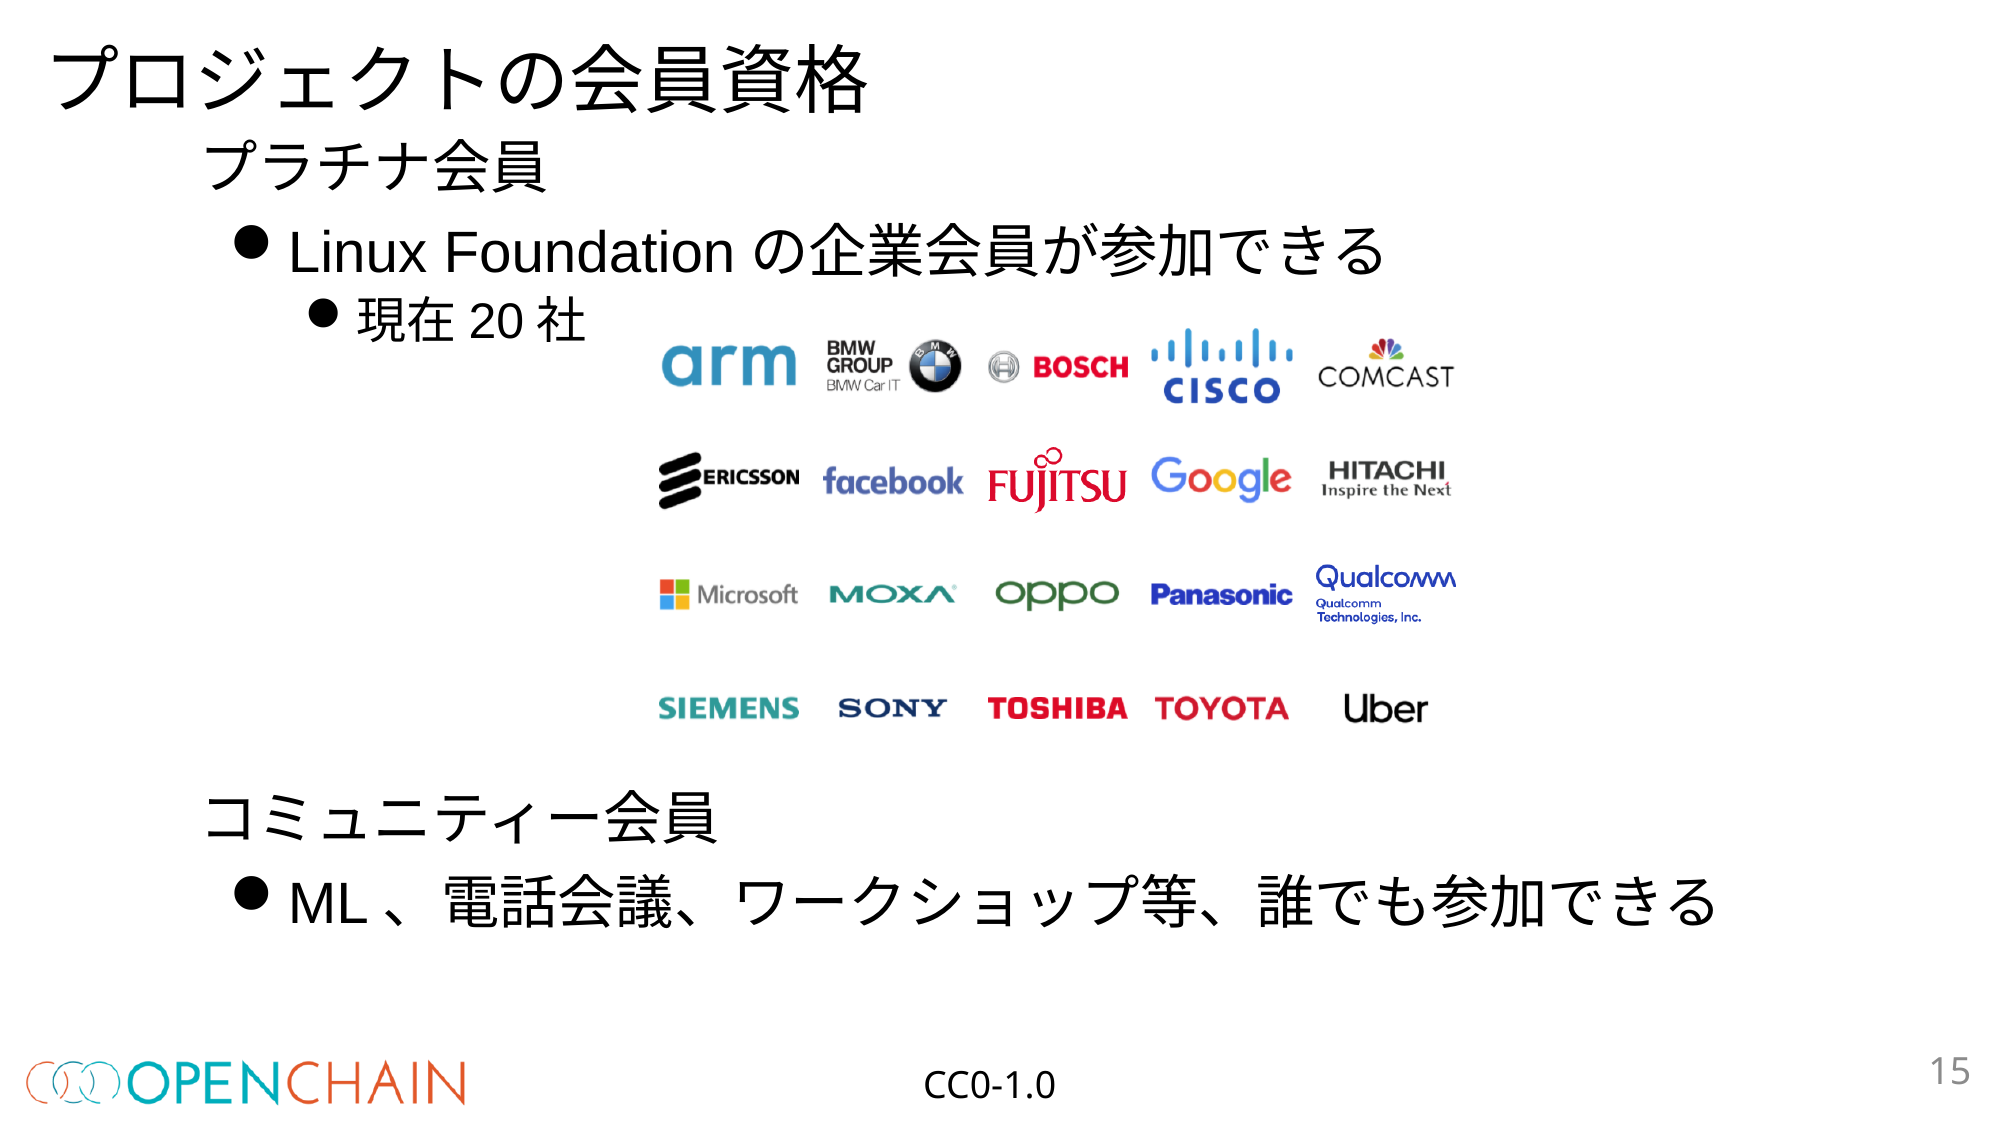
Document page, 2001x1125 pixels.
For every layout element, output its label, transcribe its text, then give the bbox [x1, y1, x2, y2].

picture [642, 312, 1471, 733]
text_box プロジェクトの会員資格 [29, 25, 1413, 130]
text_box プラチナ会員 Linux Foundationの企業会員が参加できる 現在20社 コミュニティー会員 ML、電話会議、ワークショップ等、誰でも参加できる [185, 131, 1803, 1032]
picture [25, 1059, 466, 1106]
text_box CC0-1.0 [621, 1053, 1072, 1114]
slide_number 15 [1536, 1042, 1987, 1103]
